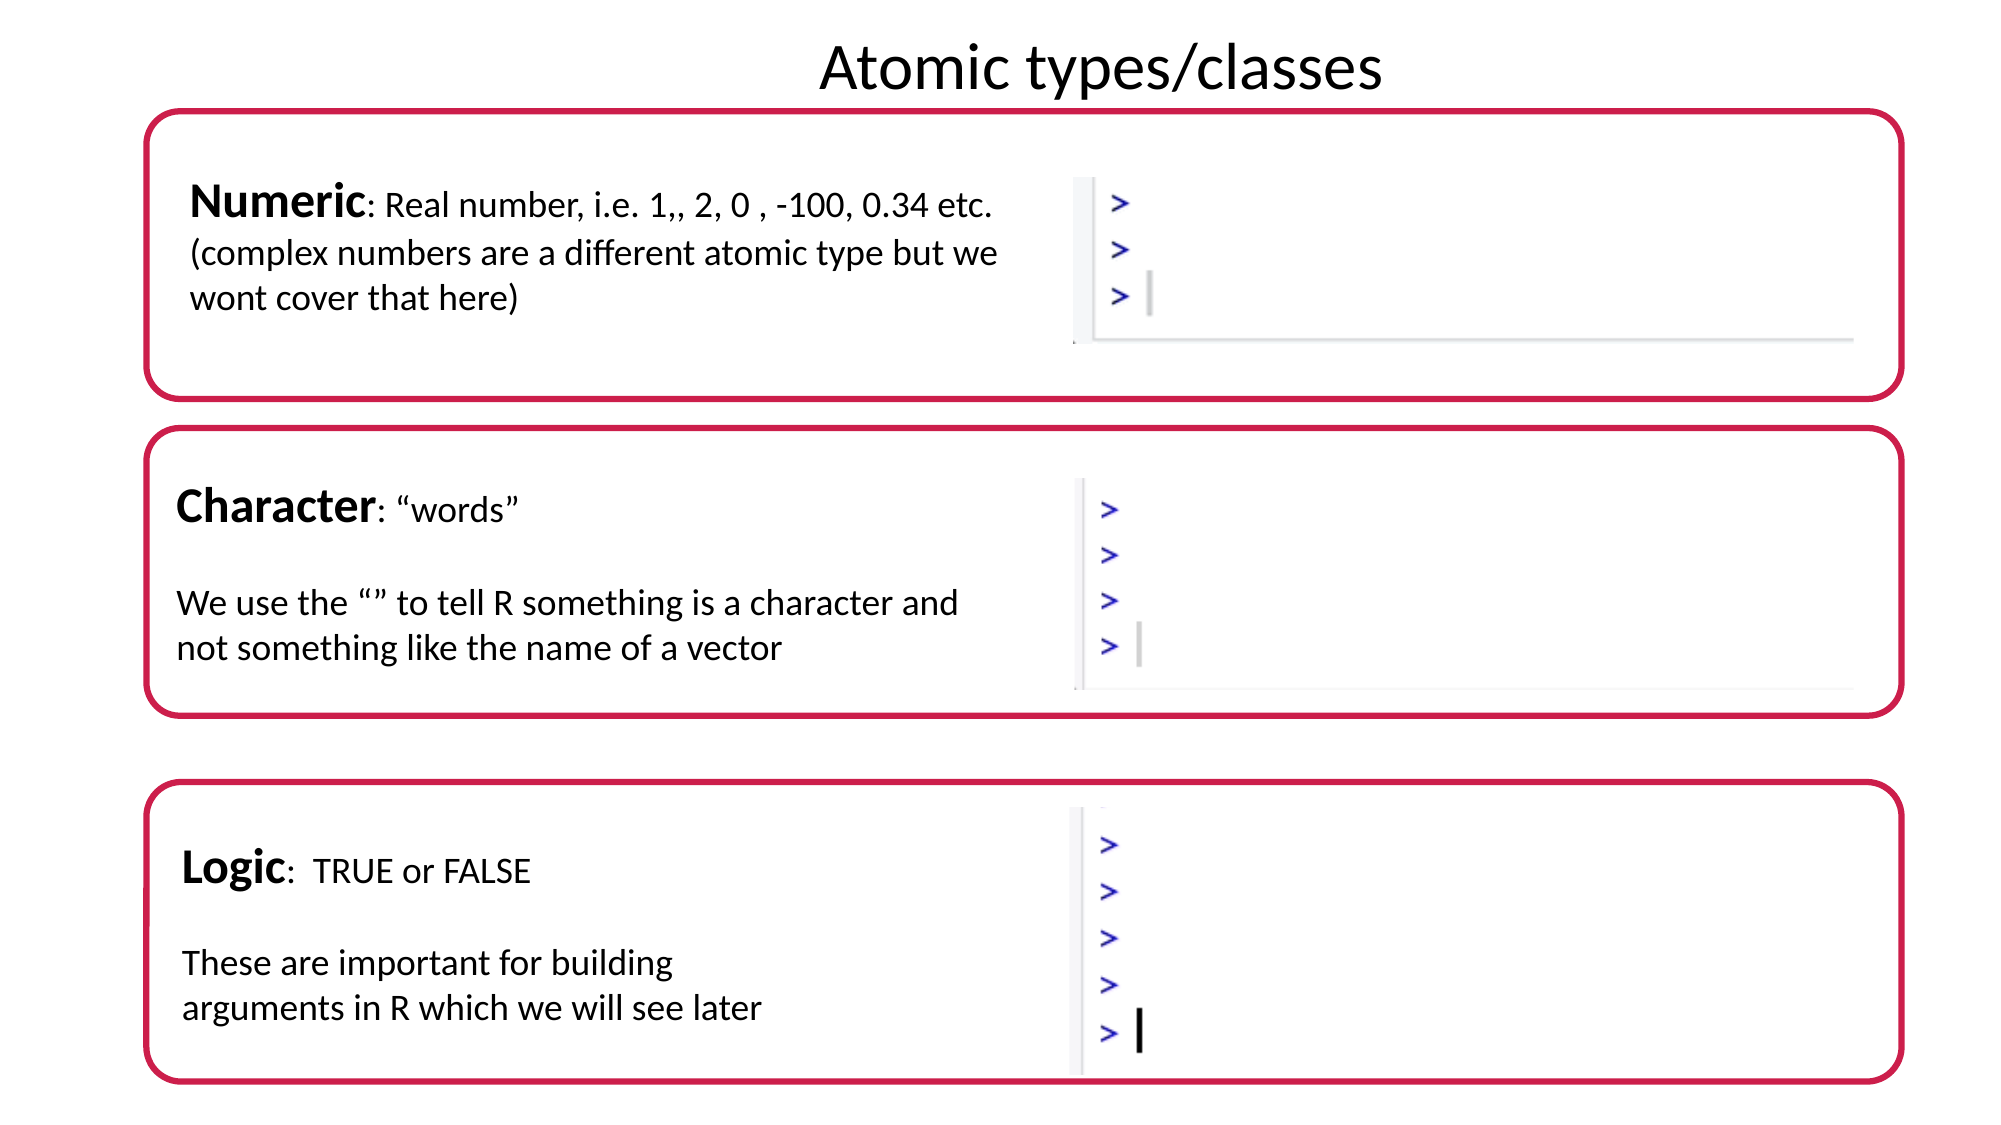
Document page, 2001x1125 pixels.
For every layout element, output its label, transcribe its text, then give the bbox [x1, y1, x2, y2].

picture [1074, 478, 1854, 690]
picture [1069, 807, 1853, 1075]
text_box [145, 426, 1903, 717]
picture [1073, 177, 1854, 345]
text_box [145, 110, 1903, 401]
text_box [145, 780, 1903, 1083]
text_box Atomic types/classes [805, 15, 1414, 110]
